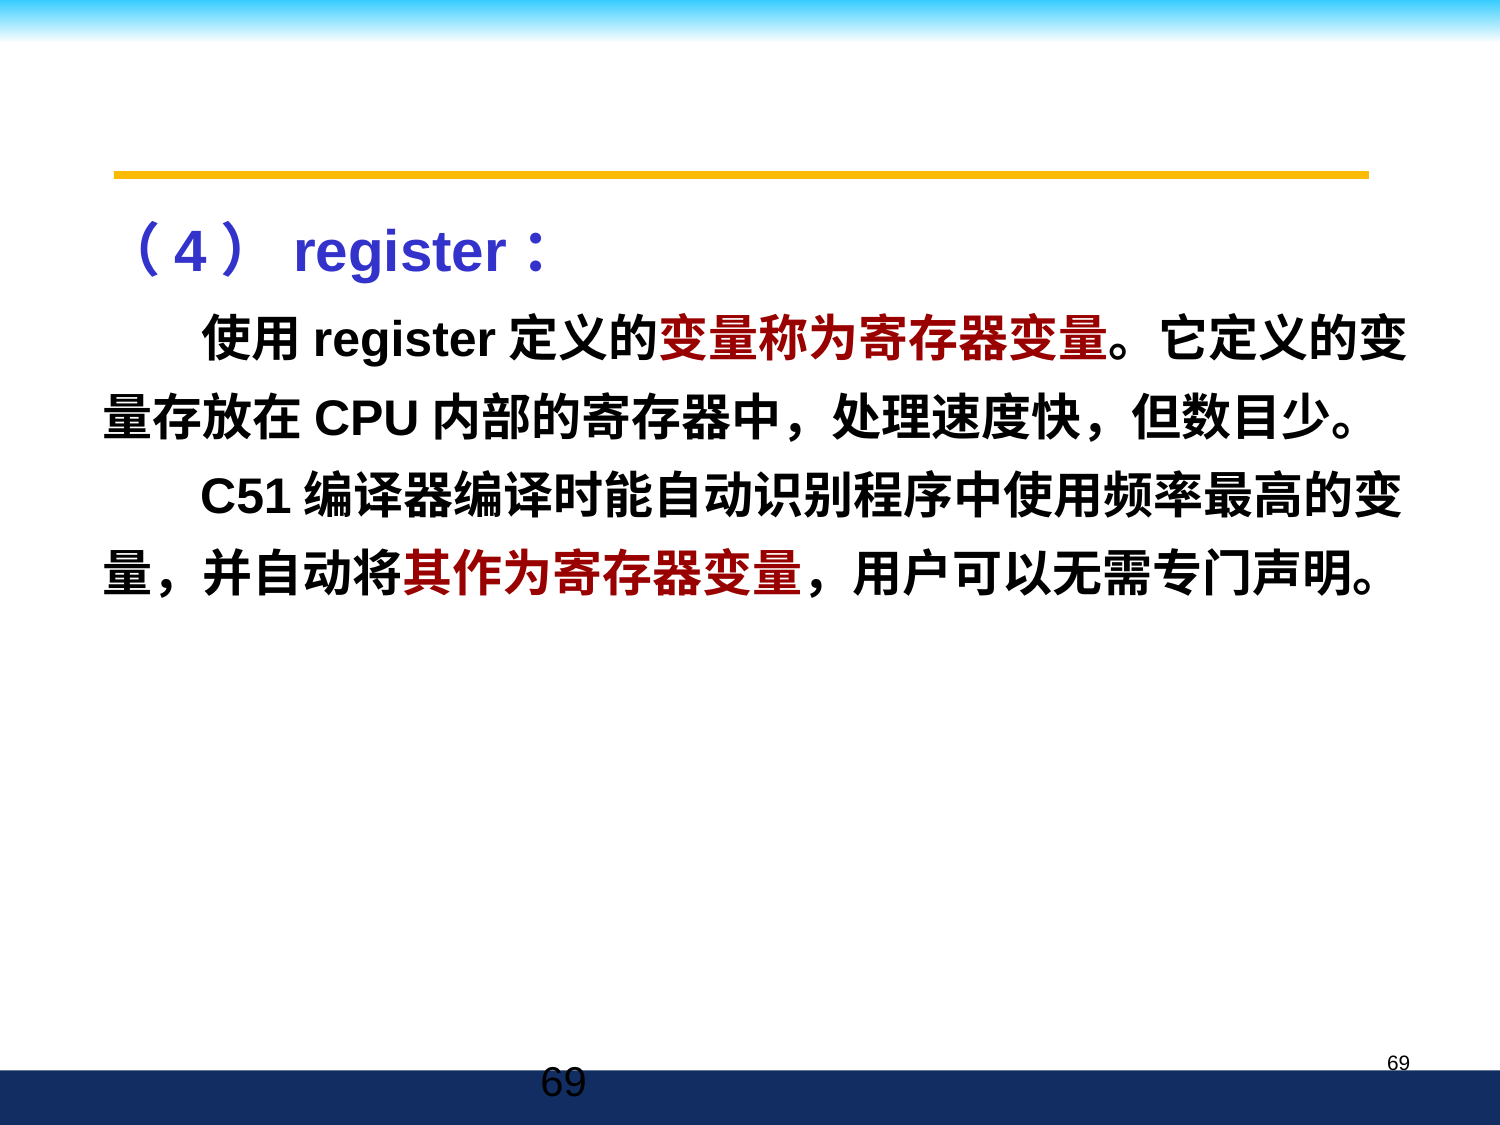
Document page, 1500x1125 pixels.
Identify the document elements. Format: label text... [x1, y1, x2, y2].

text_box （4）register： 使用register定义的变量称为寄存器变量。它定义的变量存放在CPU内部的寄存器中，处理速度快，但数目少。 C51编译器编译时能自动识别程序中使用频率最高的变量，并自动将其作为寄存器变量，用户可以无需专门声明。 [87, 184, 1425, 609]
slide_number 69 [1074, 1025, 1425, 1100]
footer 69 [525, 1047, 1001, 1123]
